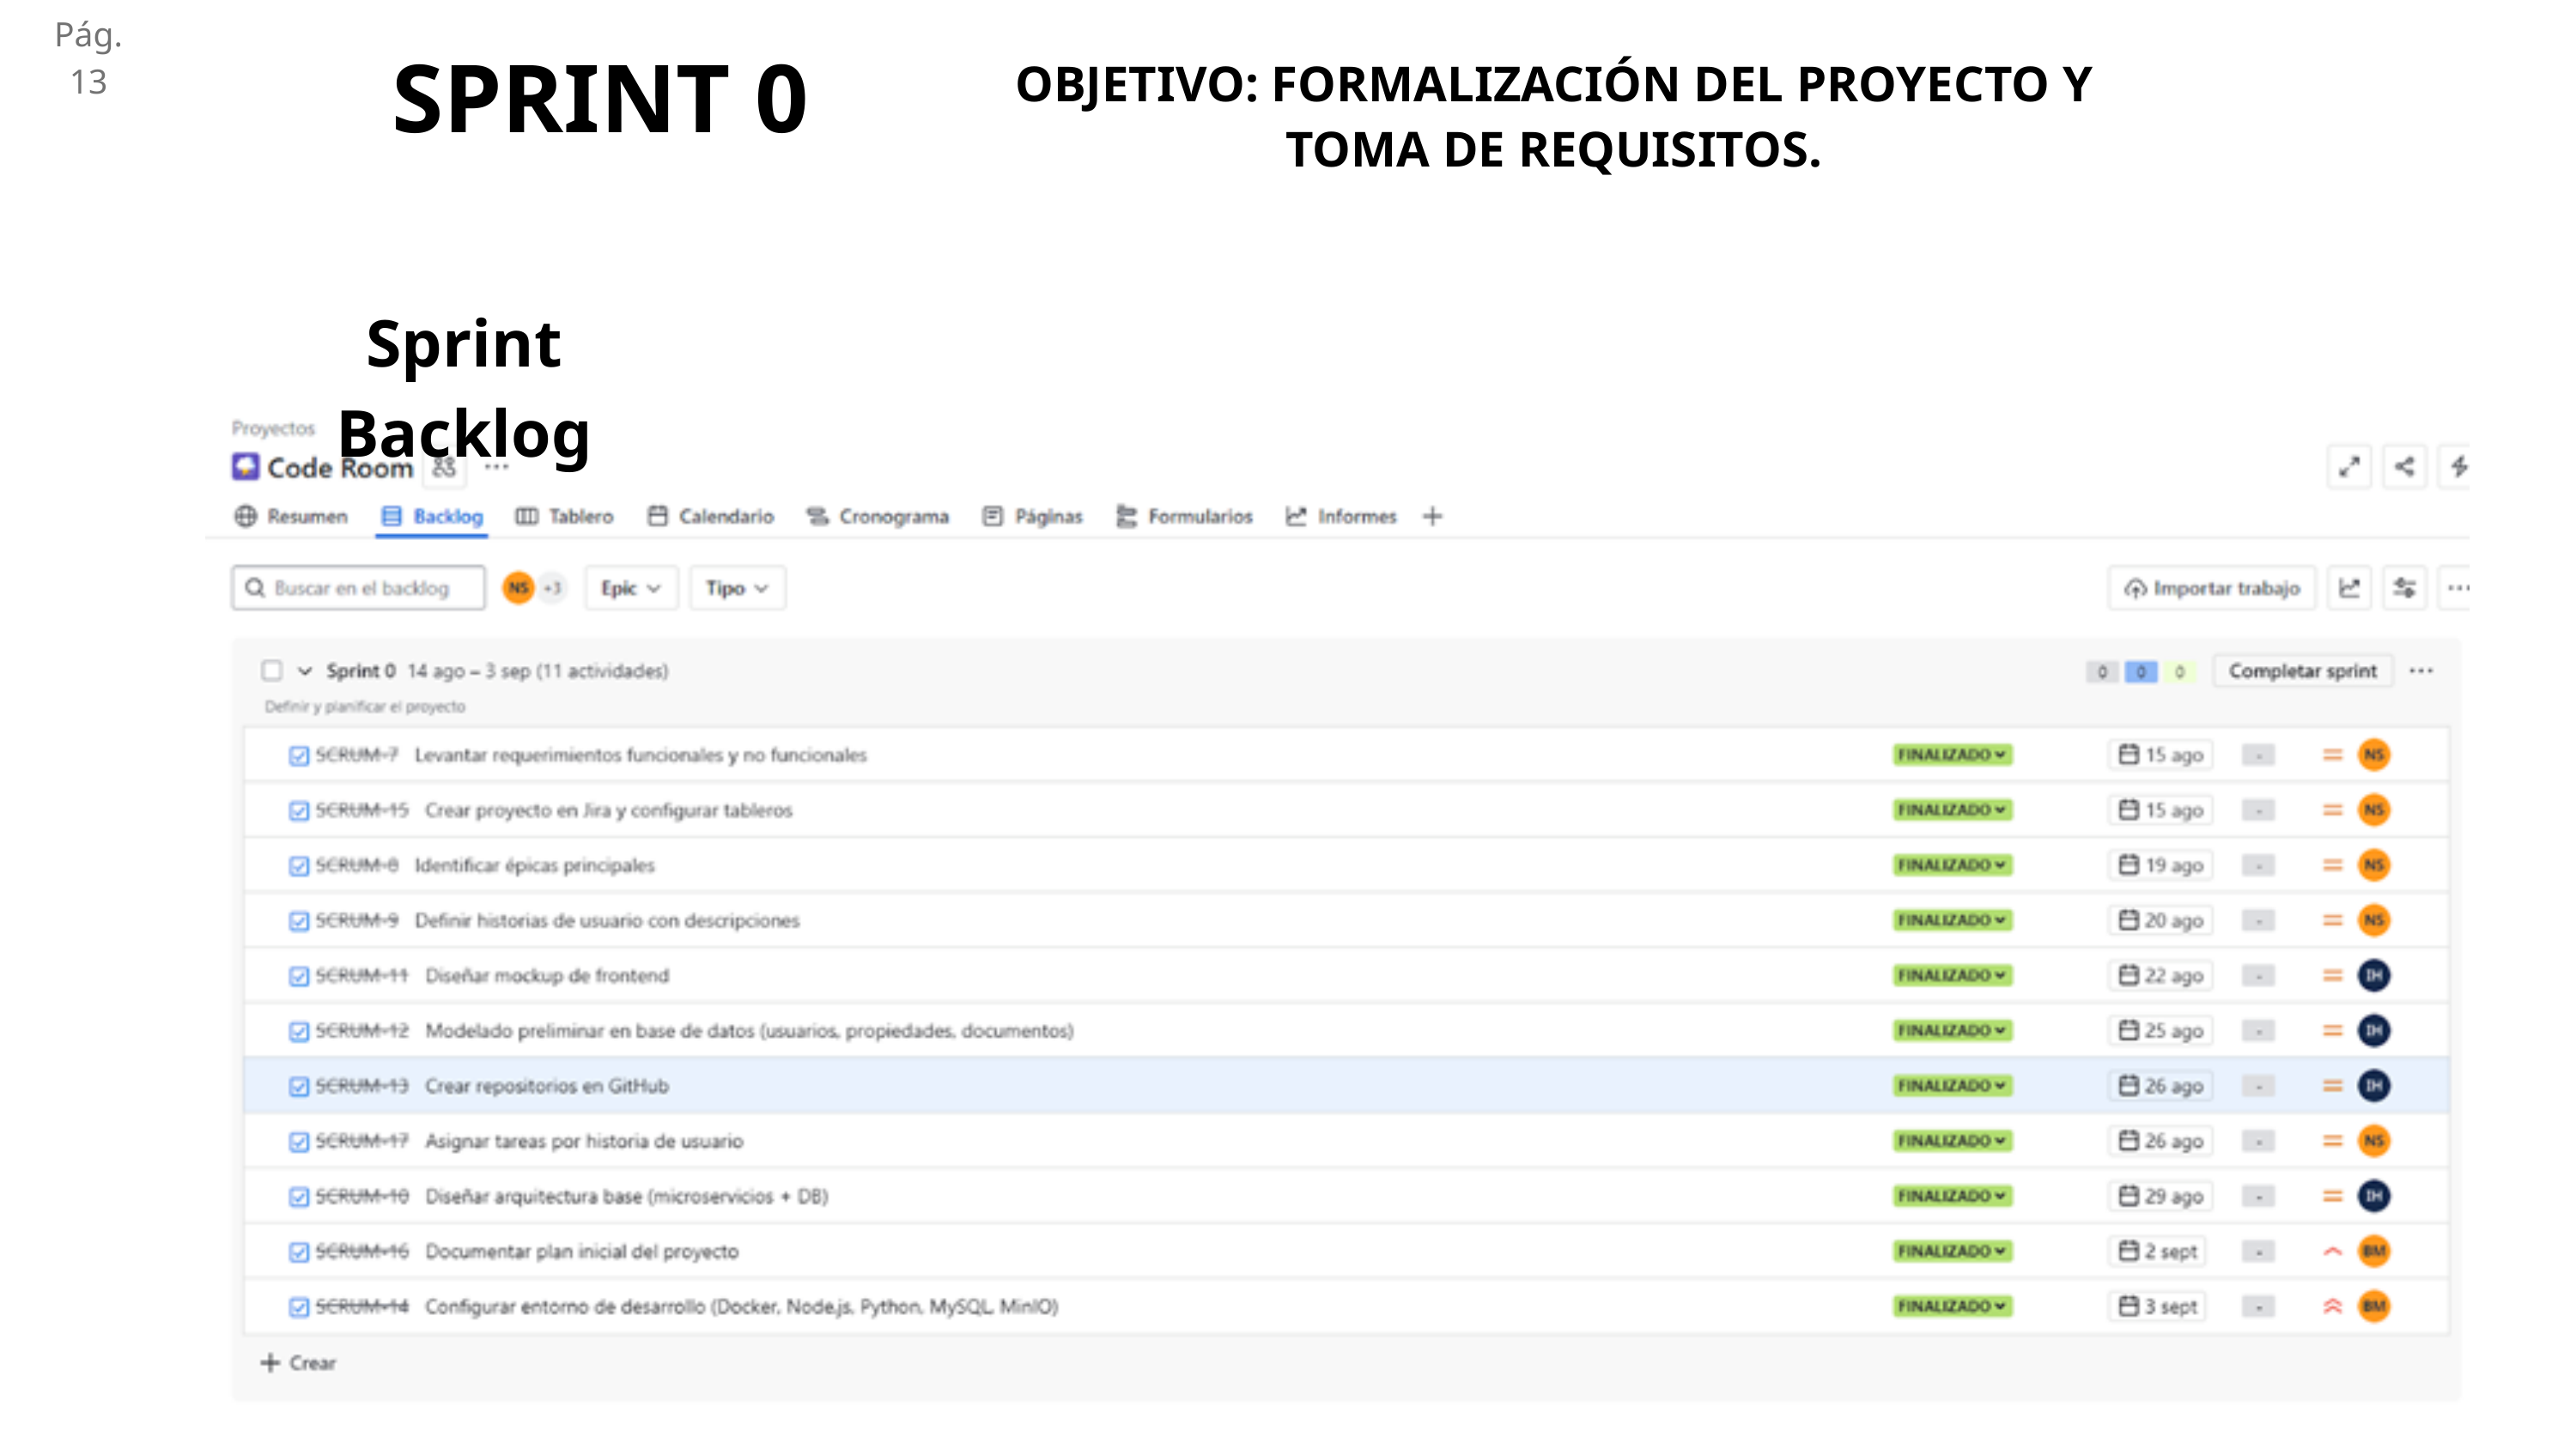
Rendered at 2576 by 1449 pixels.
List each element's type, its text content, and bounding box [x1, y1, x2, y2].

text_box Pág. 13 [32, 7, 145, 101]
text_box [205, 409, 2470, 1415]
text_box OBJETIVO: FORMALIZACIÓN DEL PROYECTO Y TOMA DE REQUISITOS. [960, 45, 2148, 177]
text_box SPRINT 0 [386, 24, 816, 151]
text_box Sprint Backlog [231, 288, 697, 470]
